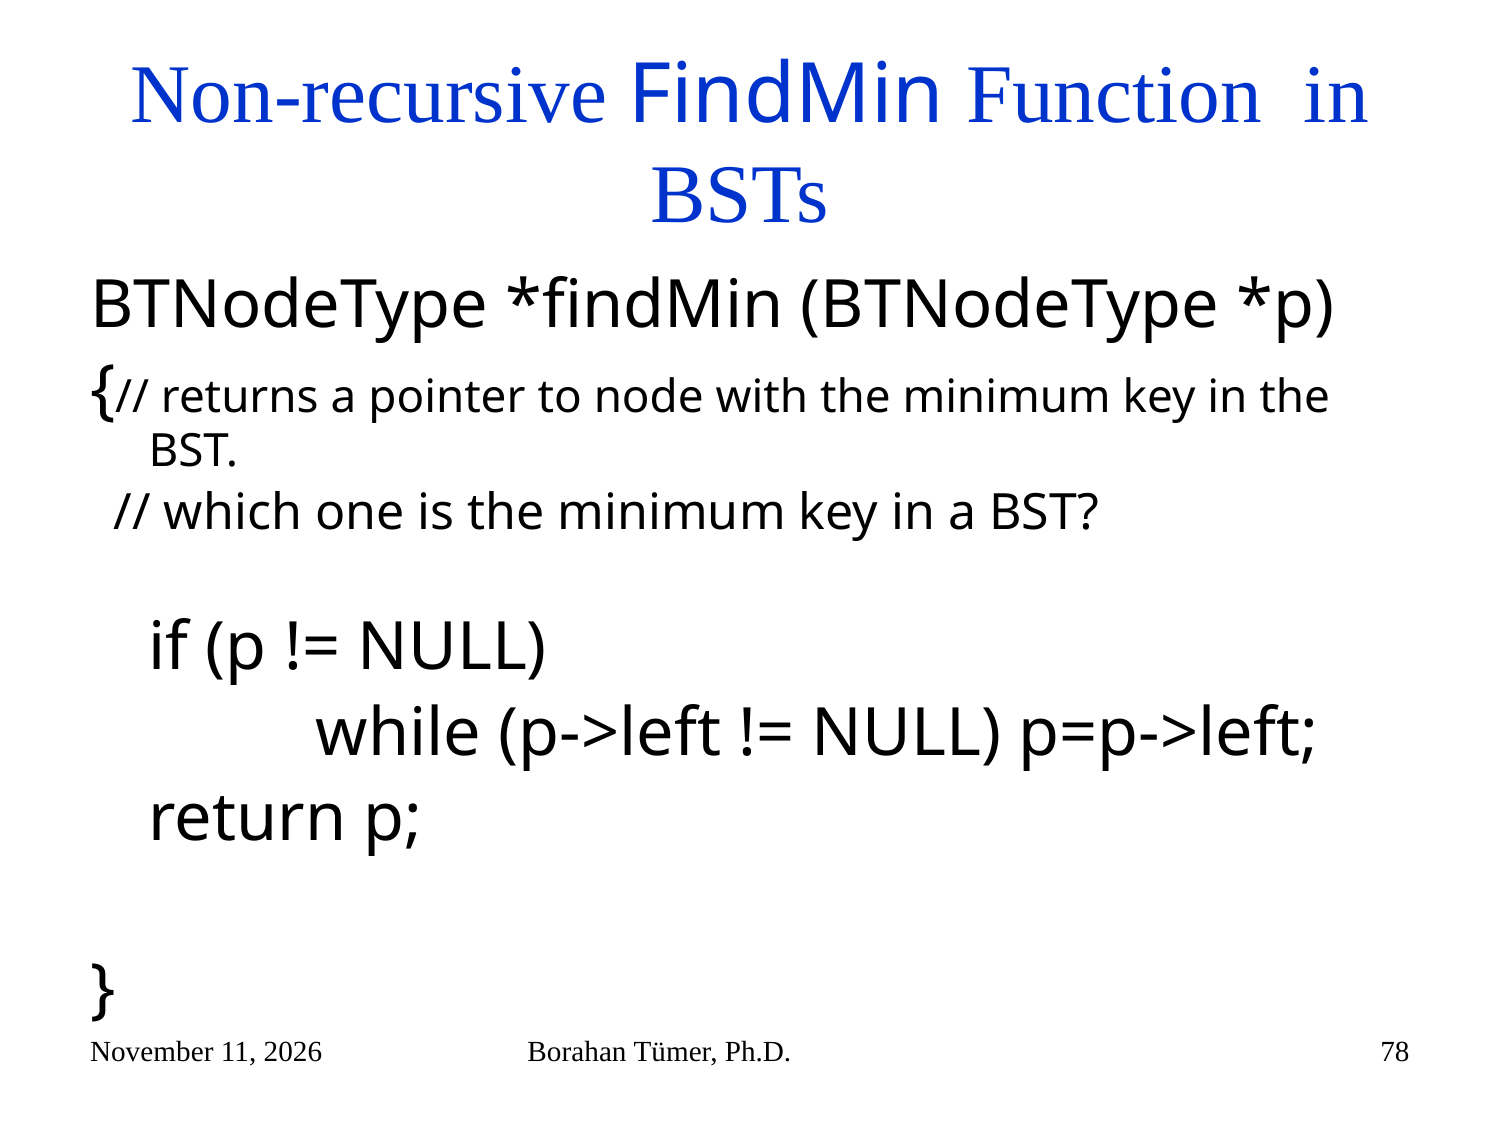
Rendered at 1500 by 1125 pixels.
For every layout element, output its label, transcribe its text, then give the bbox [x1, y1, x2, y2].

title Non-recursive FindMin Function in BSTs [75, 45, 1425, 233]
slide_number 78 [1074, 1024, 1425, 1103]
list BTNodeType *findMin (BTNodeType *p) {// returns a pointer to node with the minimum key in the BST. // which one is the minimum key in a BST? if (p != NULL) while (p->left != NULL) p=p->left; return p; } [75, 262, 1425, 1005]
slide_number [75, 1024, 425, 1103]
footer Borahan Tümer, Ph.D. [512, 1024, 988, 1103]
